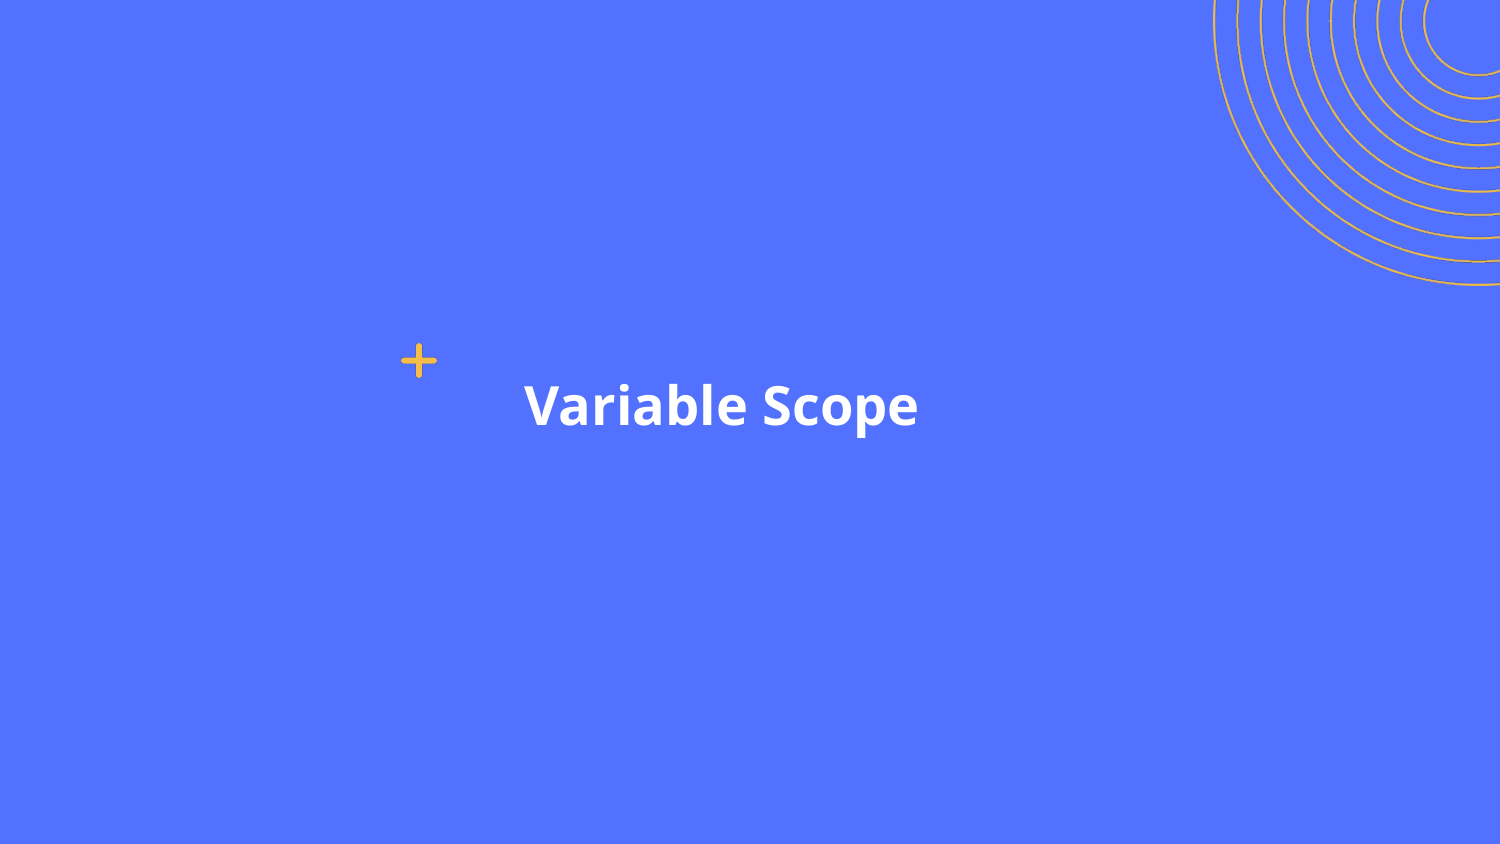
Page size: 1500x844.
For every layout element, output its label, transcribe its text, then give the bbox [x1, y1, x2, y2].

picture [1213, 0, 1500, 286]
text_box Variable Scope [436, 371, 1009, 502]
picture [401, 342, 437, 378]
